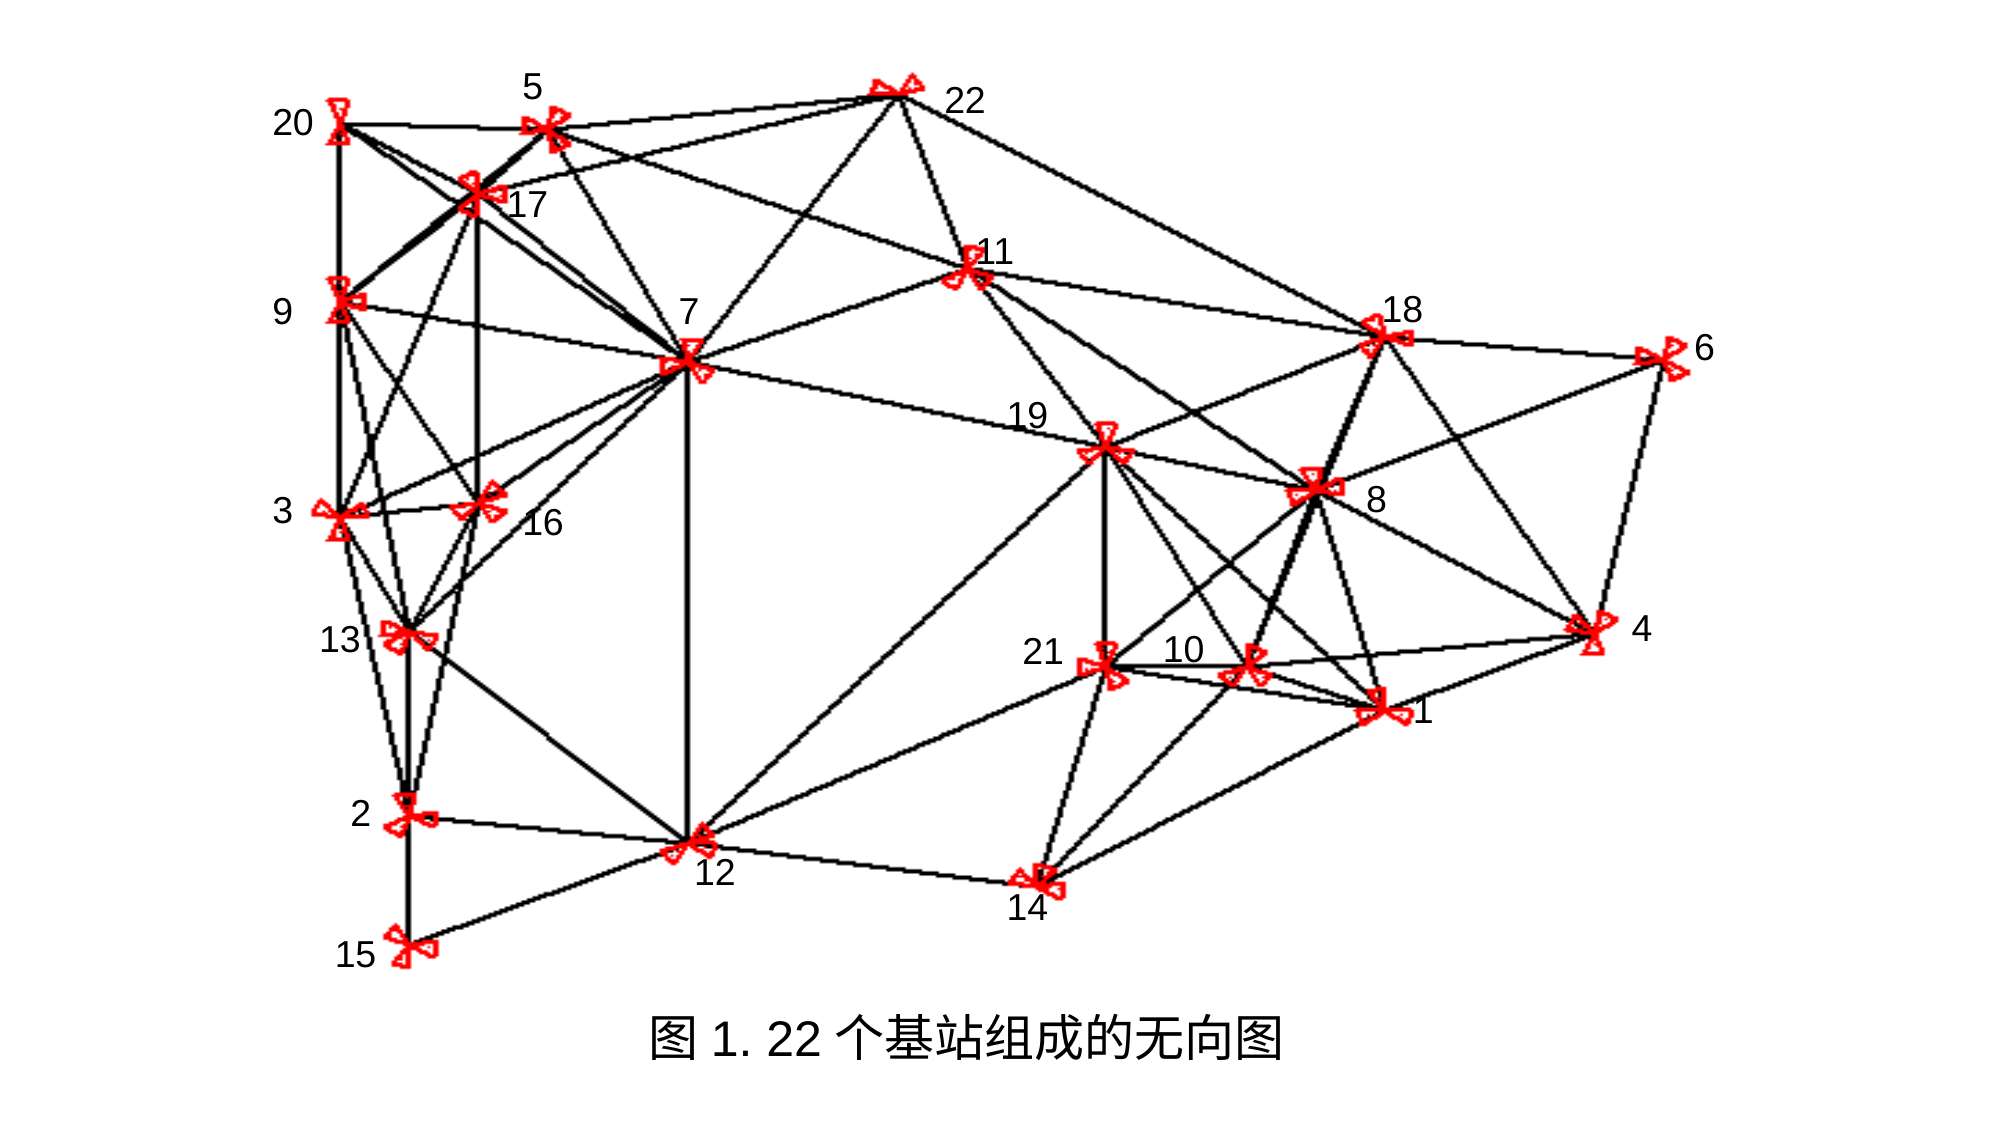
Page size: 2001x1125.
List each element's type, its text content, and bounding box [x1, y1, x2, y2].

text_box 图1. 22个基站组成的无向图 [634, 999, 1299, 1075]
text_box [257, 54, 1742, 986]
